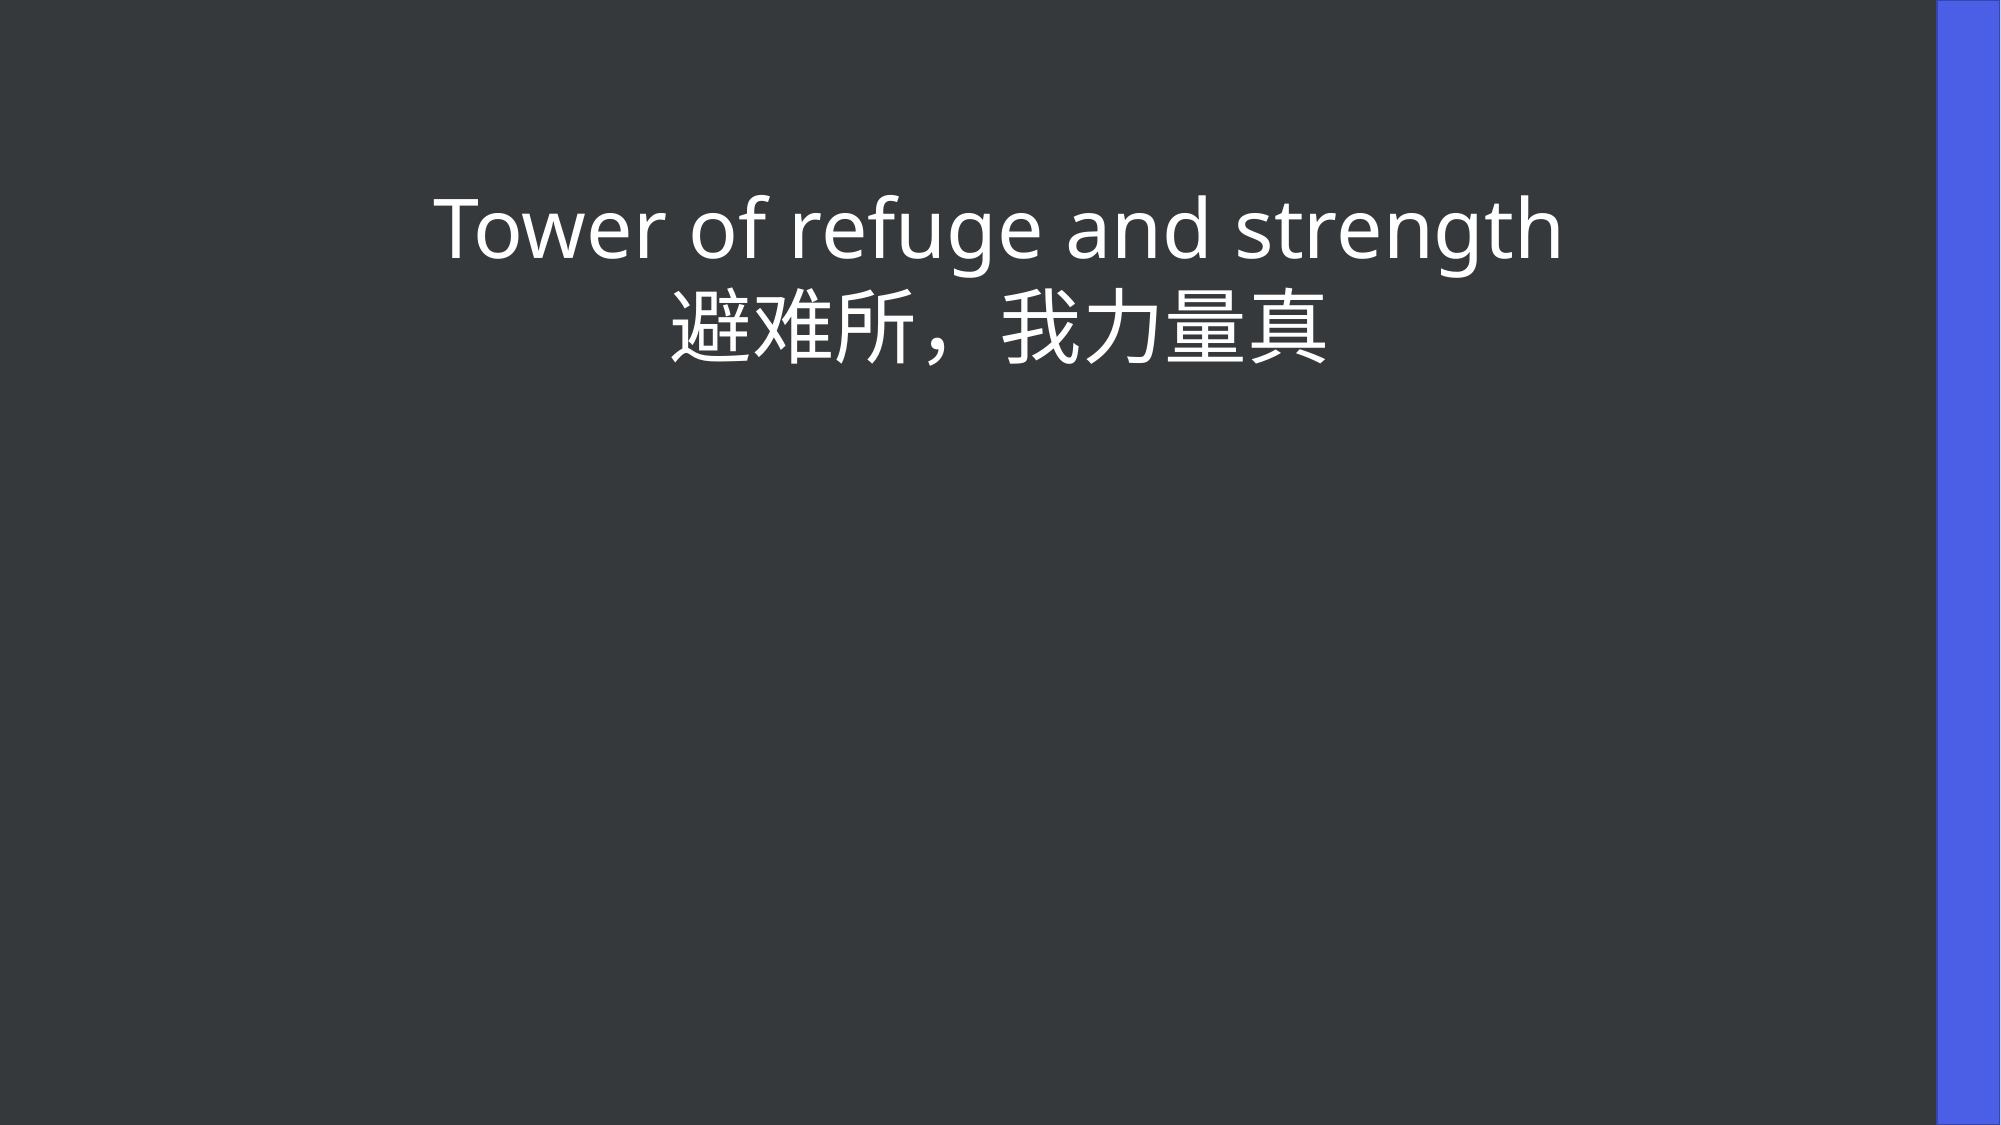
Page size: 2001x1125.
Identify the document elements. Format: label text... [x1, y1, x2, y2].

text_box Tower of refuge and strength 避难所，我力量真 [99, 168, 1900, 382]
